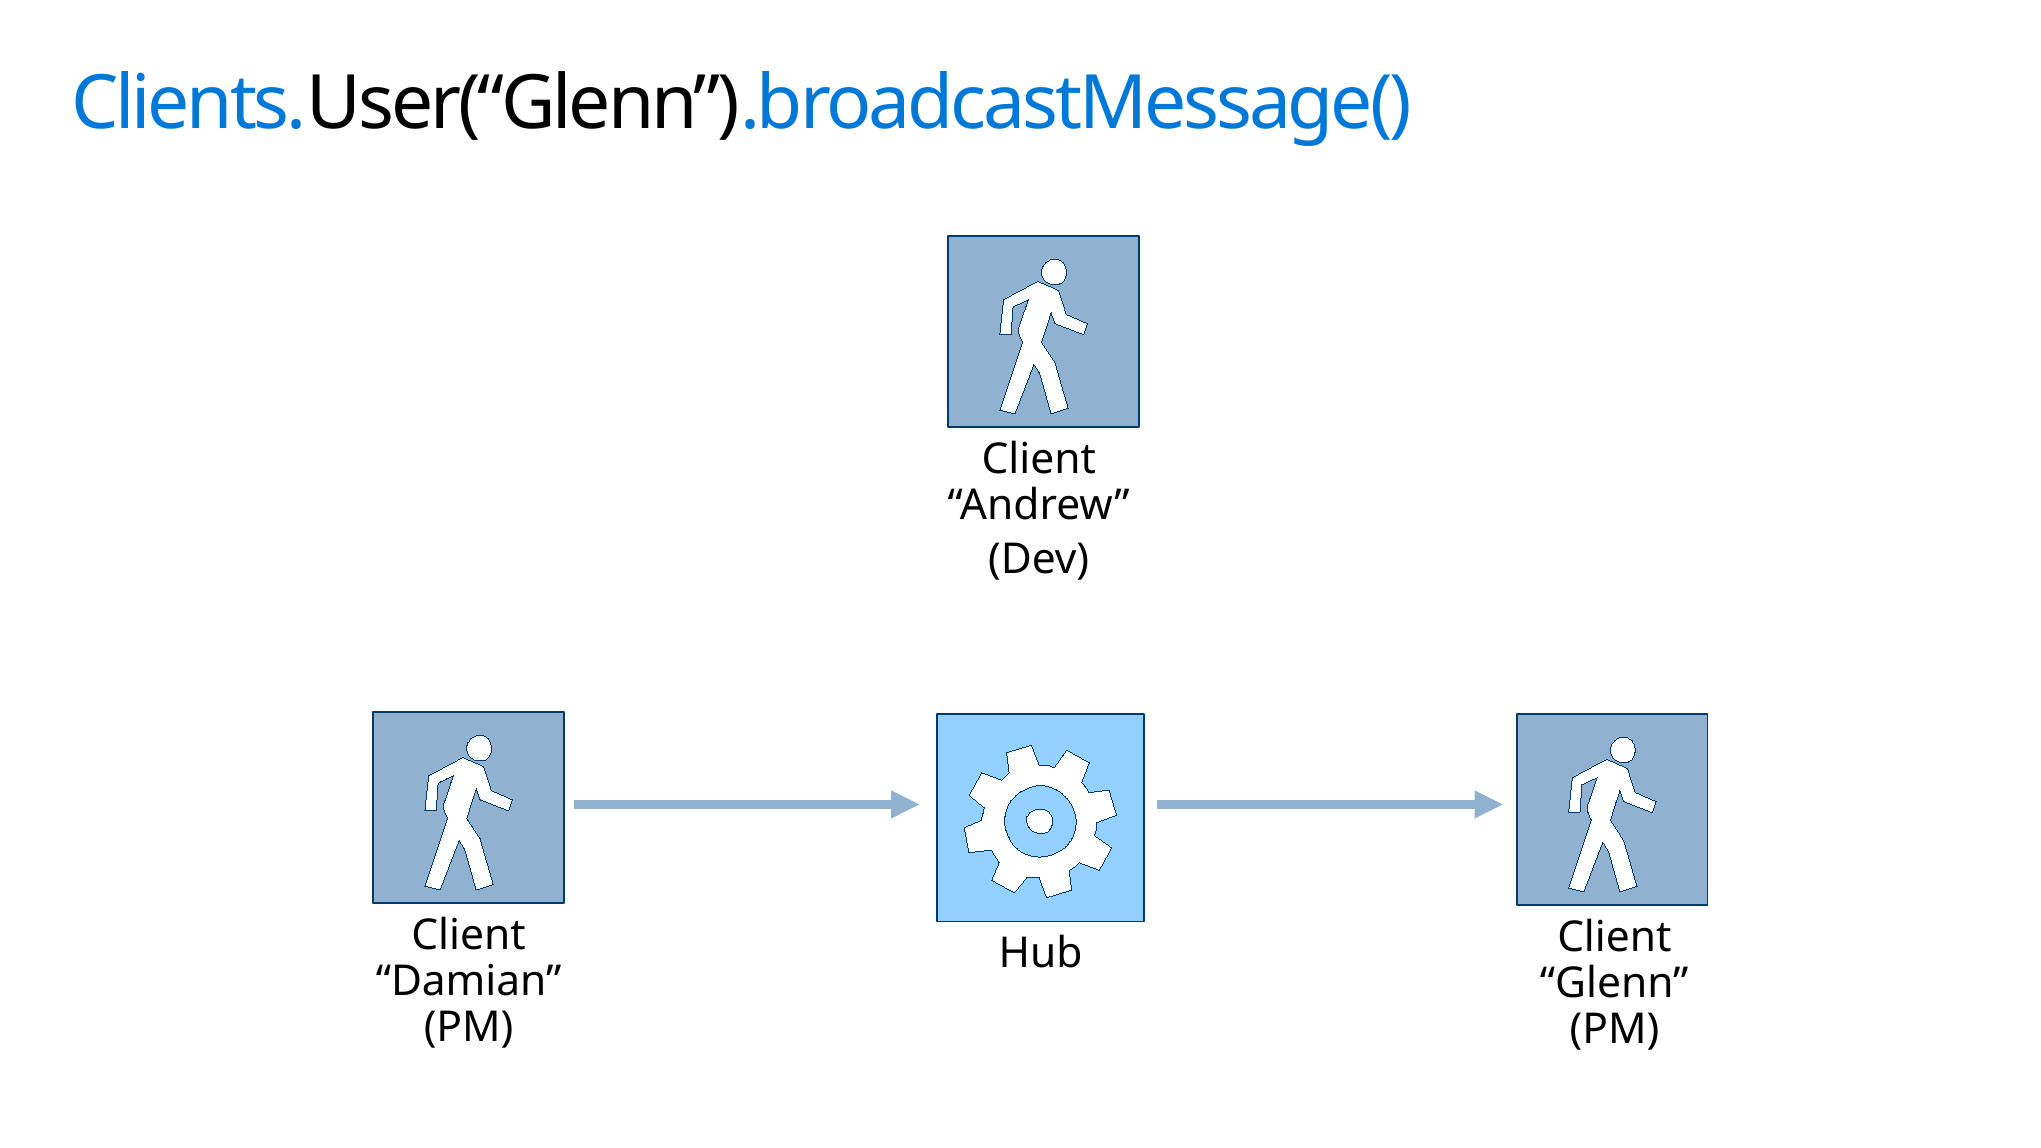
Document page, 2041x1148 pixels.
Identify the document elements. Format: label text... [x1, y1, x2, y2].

text_box [424, 735, 513, 890]
text_box [372, 711, 565, 897]
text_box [1480, 713, 1748, 1073]
text_box Client “Damian” (PM) [337, 897, 600, 1066]
title Clients.User(“Glenn”).broadcastMessage() [71, 37, 1969, 161]
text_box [844, 235, 1234, 605]
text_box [936, 713, 1145, 994]
